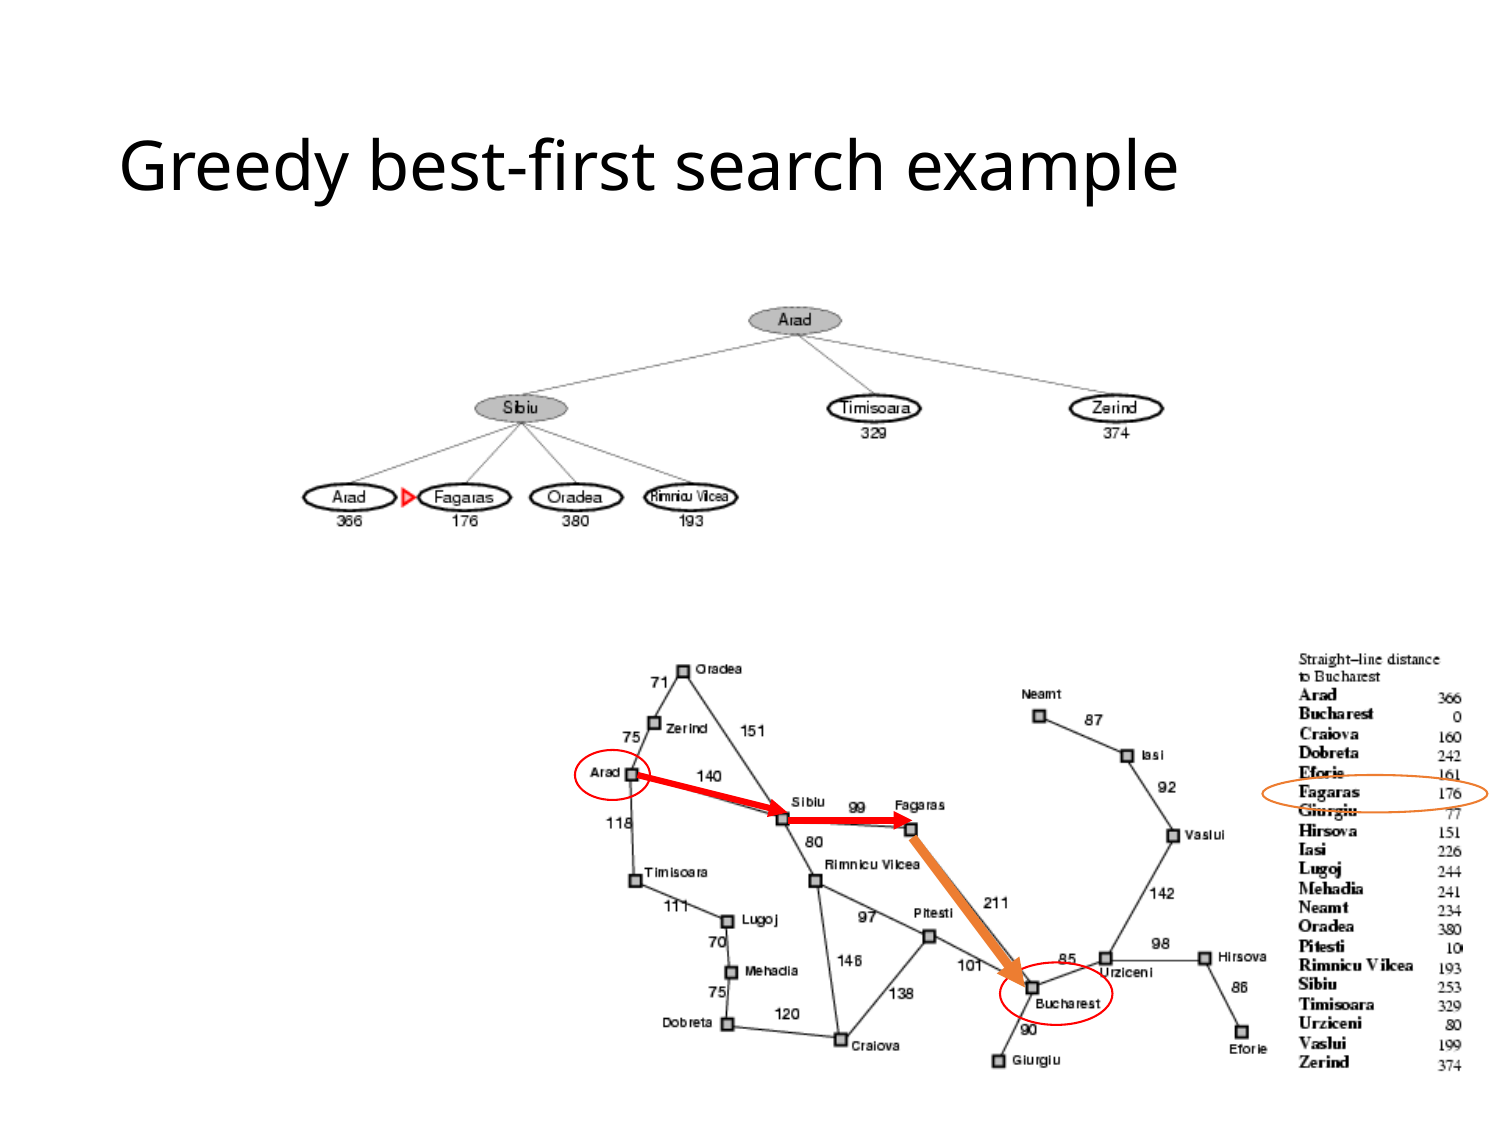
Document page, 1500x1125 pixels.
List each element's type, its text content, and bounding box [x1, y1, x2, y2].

text_box [573, 755, 587, 795]
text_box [912, 837, 1025, 988]
text_box [1463, 780, 1489, 807]
picture [287, 299, 1185, 627]
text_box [637, 774, 788, 813]
picture [587, 649, 1463, 1079]
title Greedy best-first search example [103, 59, 1397, 278]
